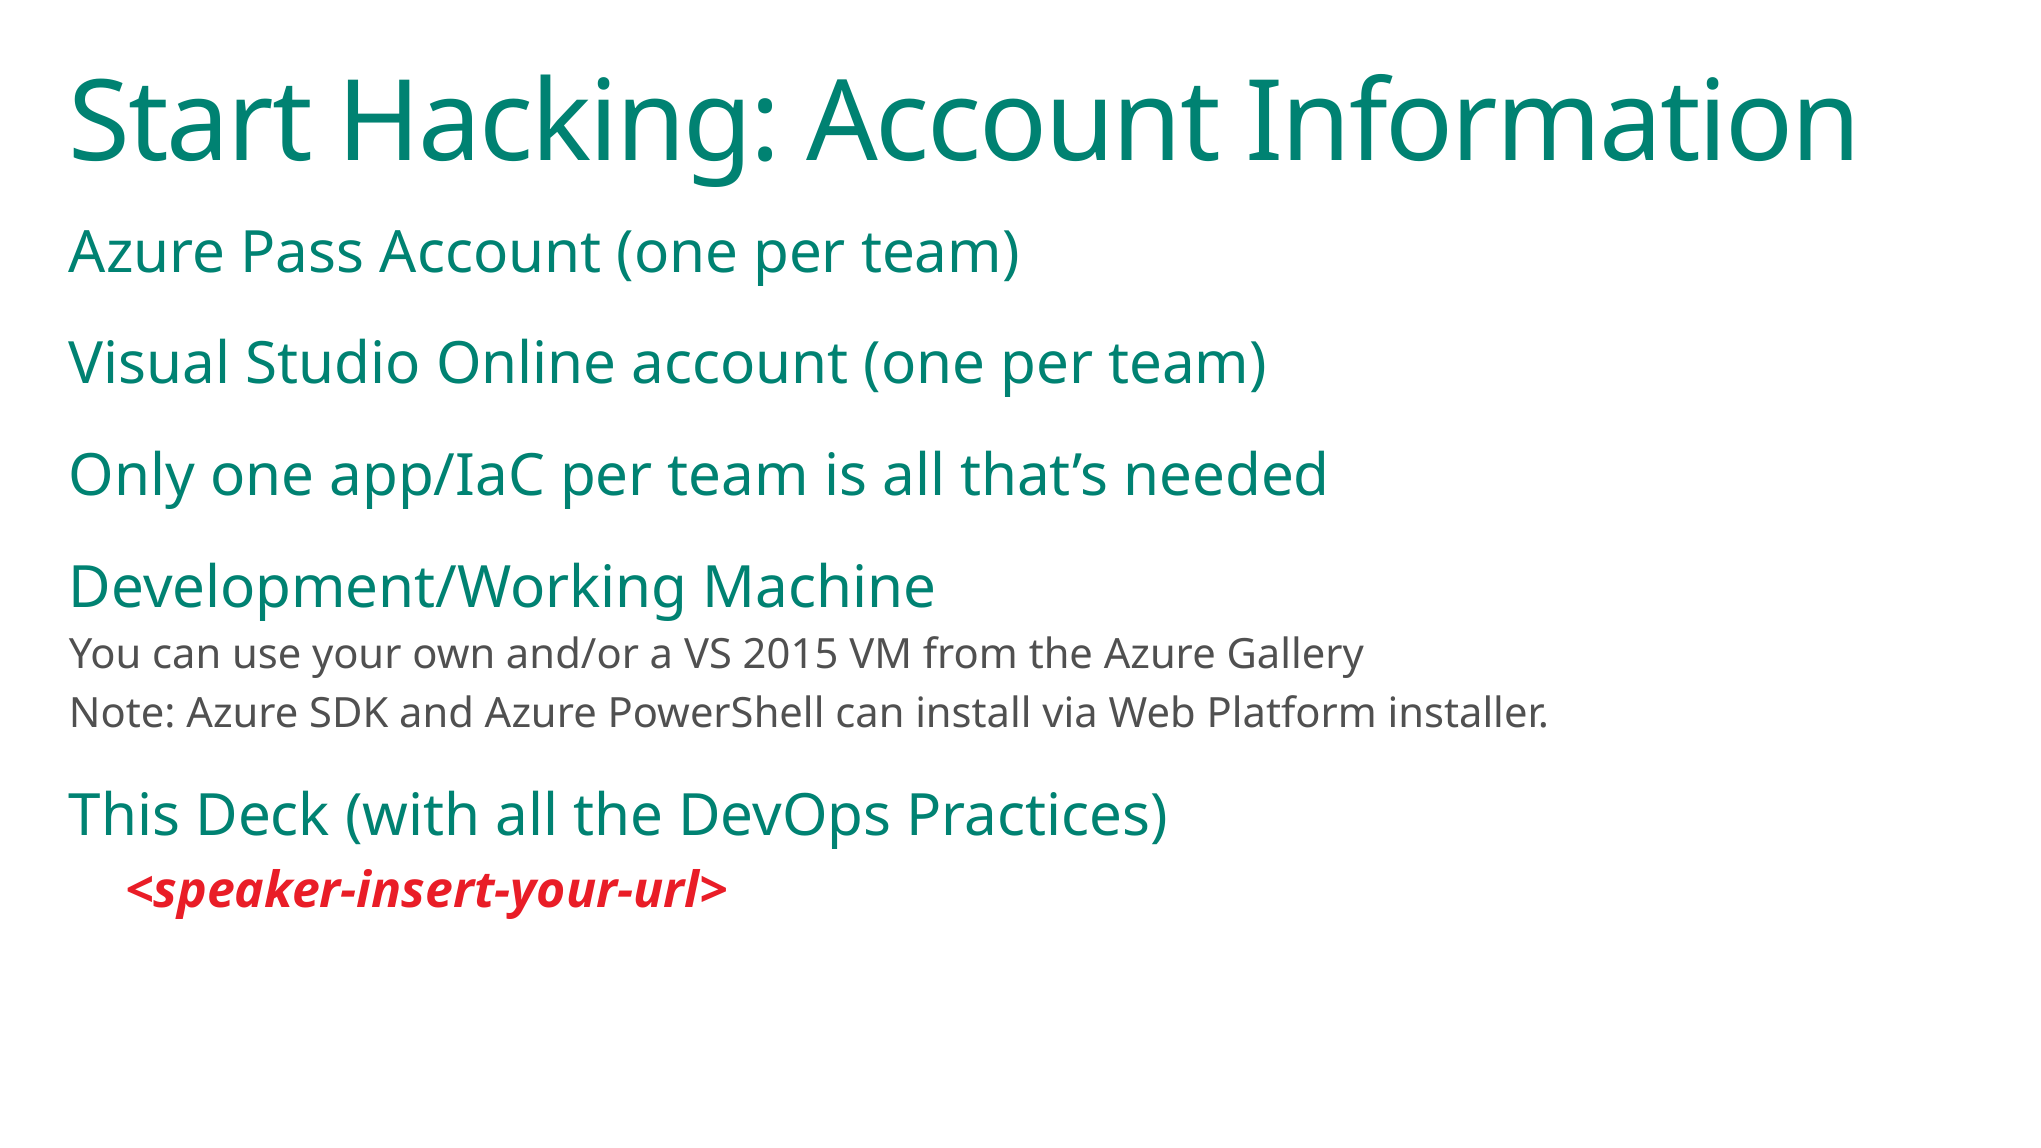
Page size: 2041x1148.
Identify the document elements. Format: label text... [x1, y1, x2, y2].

list Azure Pass Account (one per team) Visual Studio Online account (one per team) Only one app/IaC per team is all that’s needed Development/Working Machine You can use your own and/or a VS 2015 VM from the Azure Gallery Note: Azure SDK and Azure PowerShell can install via Web Platform installer. This Deck (with all the DevOps Practices) <speaker-insert-your-url> [45, 199, 1996, 933]
title Start Hacking: Account Information [45, 48, 1996, 199]
